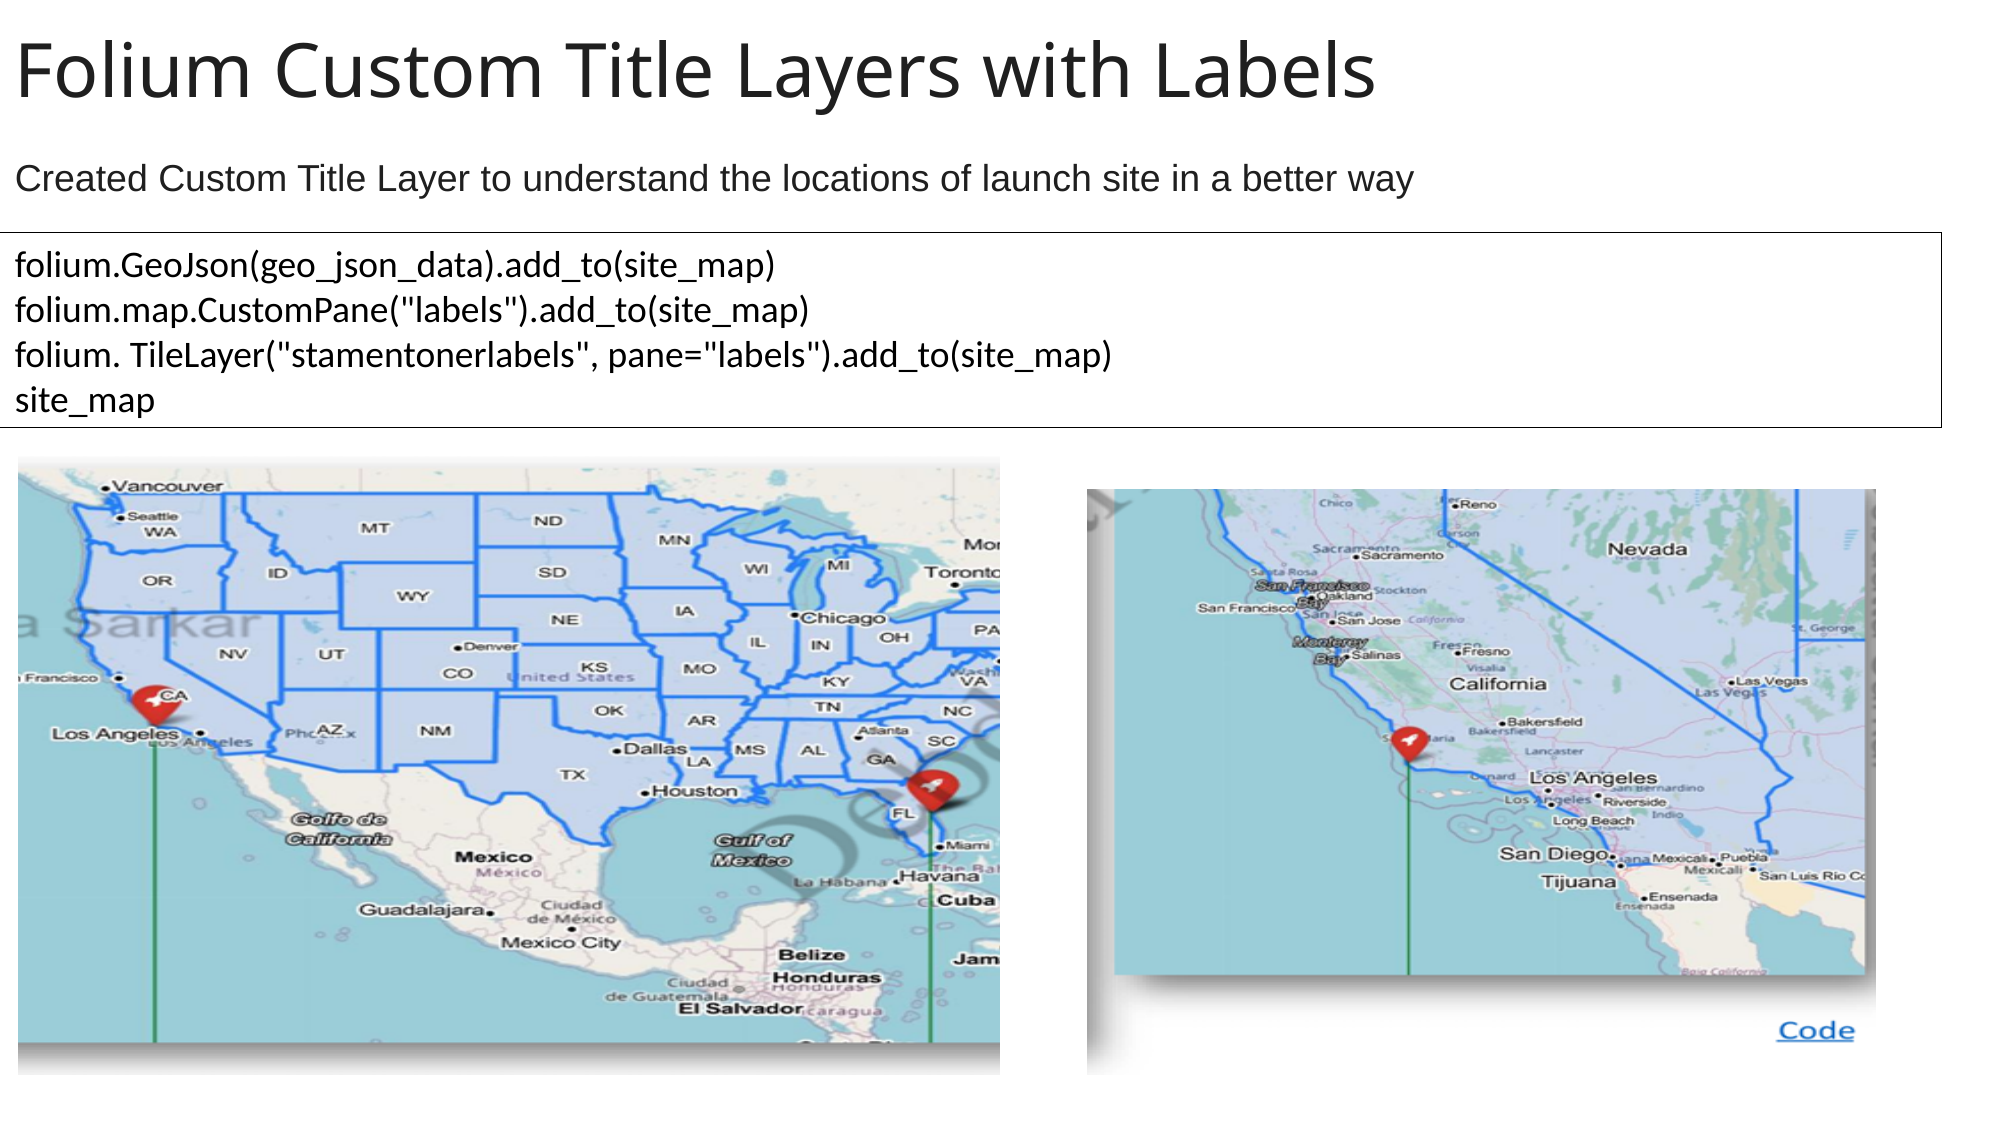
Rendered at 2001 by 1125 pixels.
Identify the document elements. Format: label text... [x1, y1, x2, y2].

text_box Created Custom Title Layer to understand the locations of launch site in a better way [0, 146, 1609, 207]
picture [18, 454, 1000, 1075]
picture [1087, 489, 1876, 1075]
text_box folium.GeoJson(geo_json_data).add_to(site_map) folium.map.CustomPane("labels").add_to(site_map) folium. TileLayer("stamentonerlabels", pane="labels").add_to(site_map) site_map [0, 232, 1942, 428]
text_box Folium Custom Title Layers with Labels [0, 15, 2000, 120]
